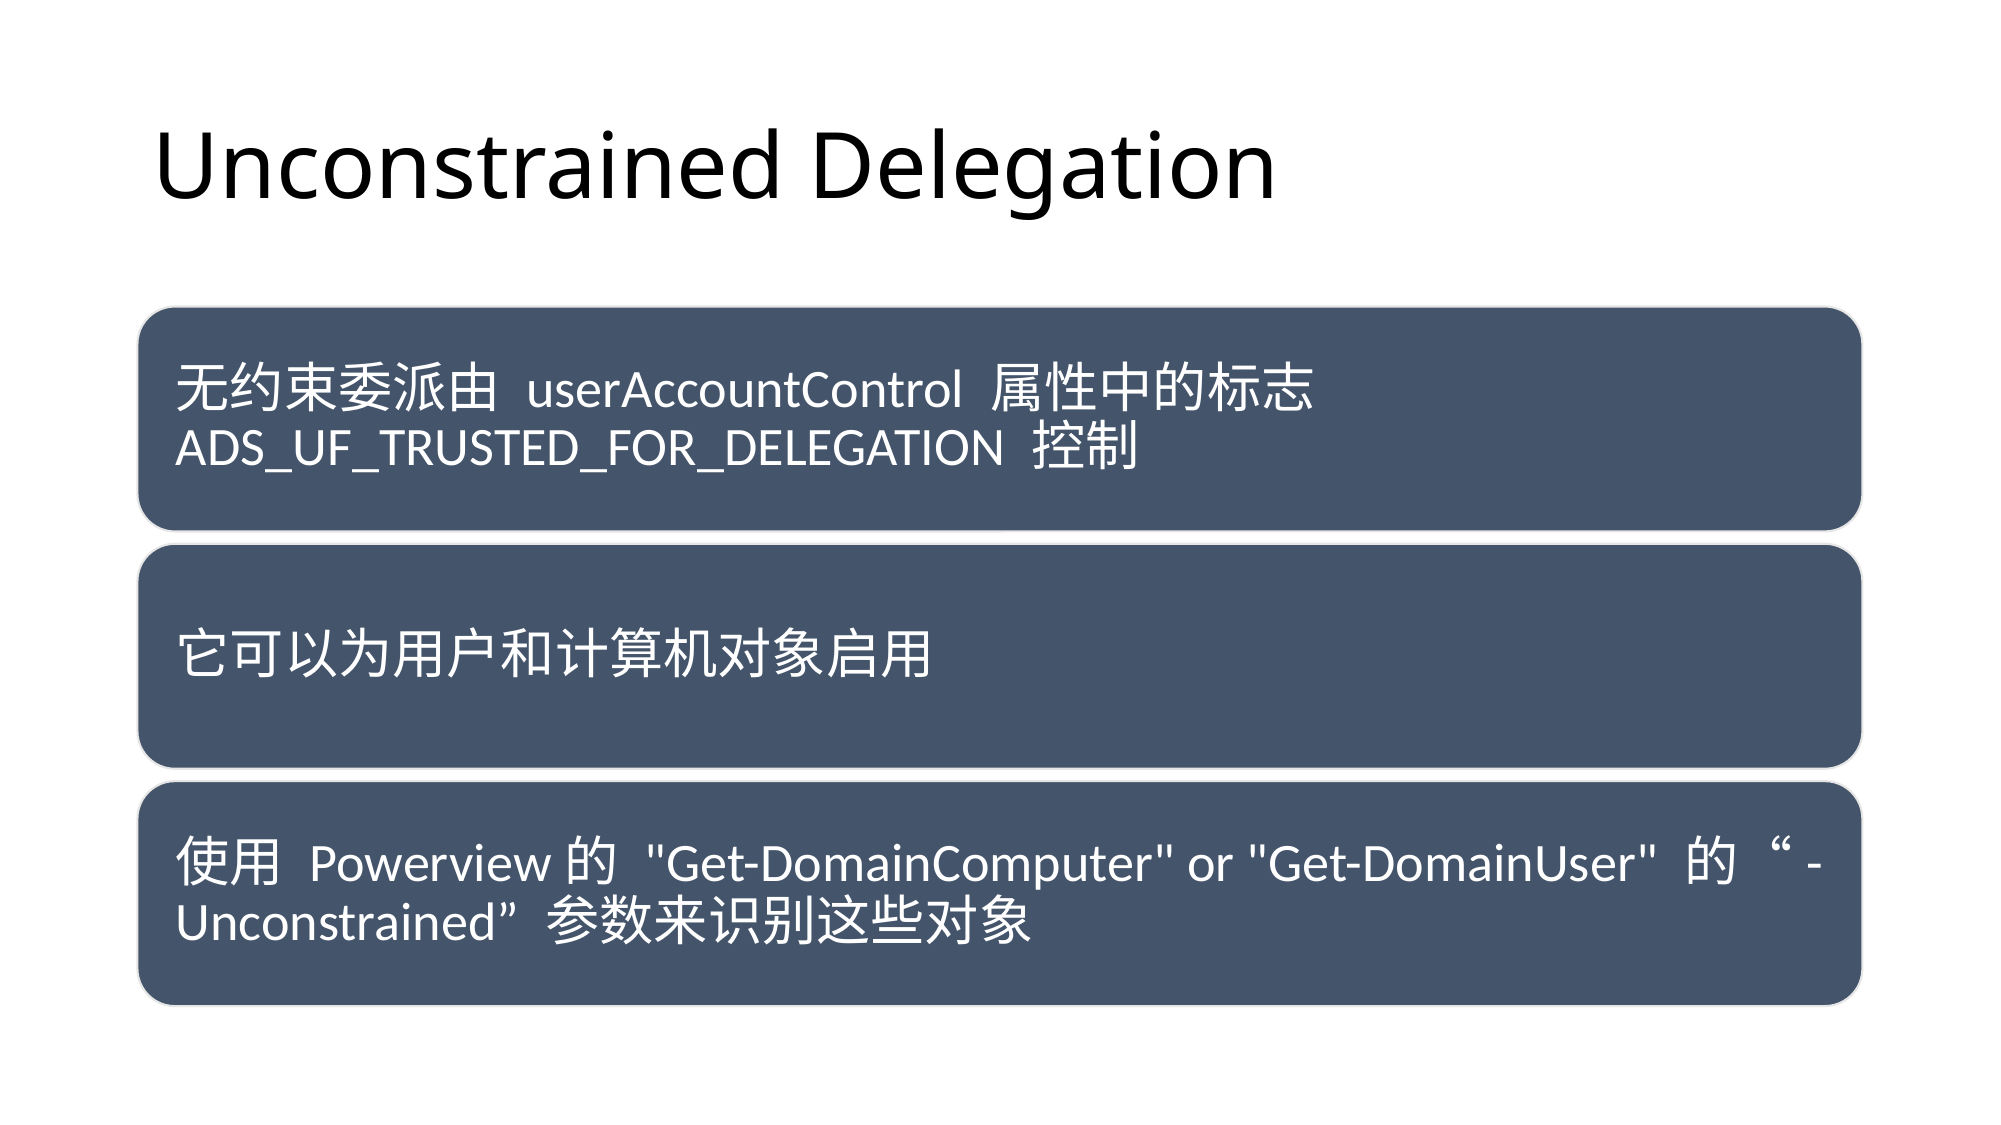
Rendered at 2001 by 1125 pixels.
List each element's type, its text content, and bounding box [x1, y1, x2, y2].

title Unconstrained Delegation [137, 59, 1863, 278]
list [137, 299, 1863, 1014]
